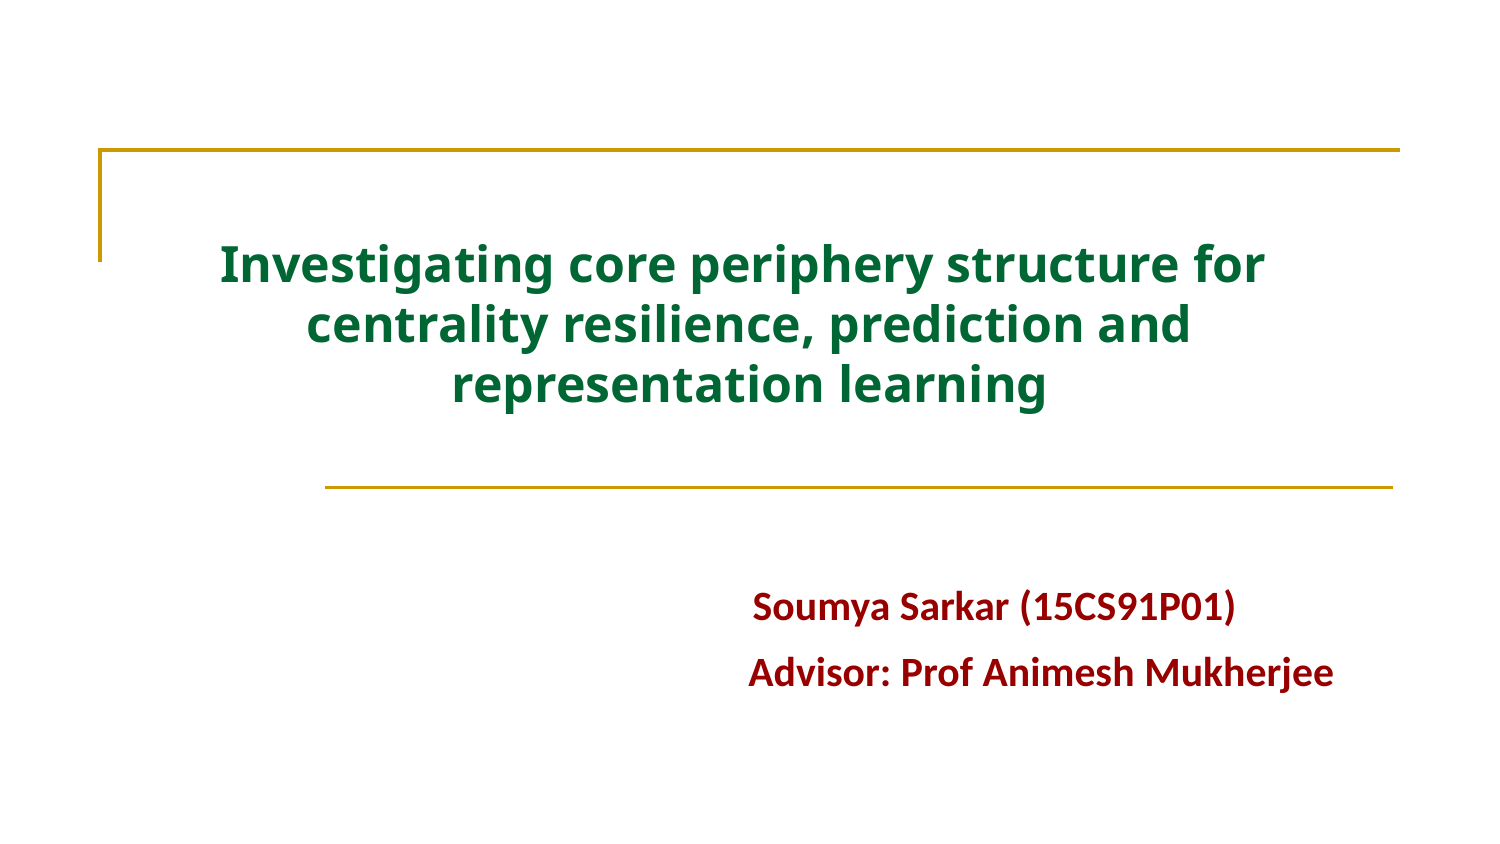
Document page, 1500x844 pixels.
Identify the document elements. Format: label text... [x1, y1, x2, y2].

subtitle Soumya Sarkar (15CS91P01) Advisor: Prof Animesh Mukherjee [79, 468, 1455, 844]
title Investigating core periphery structure for centrality resilience, prediction and representation learning [112, 232, 1388, 414]
